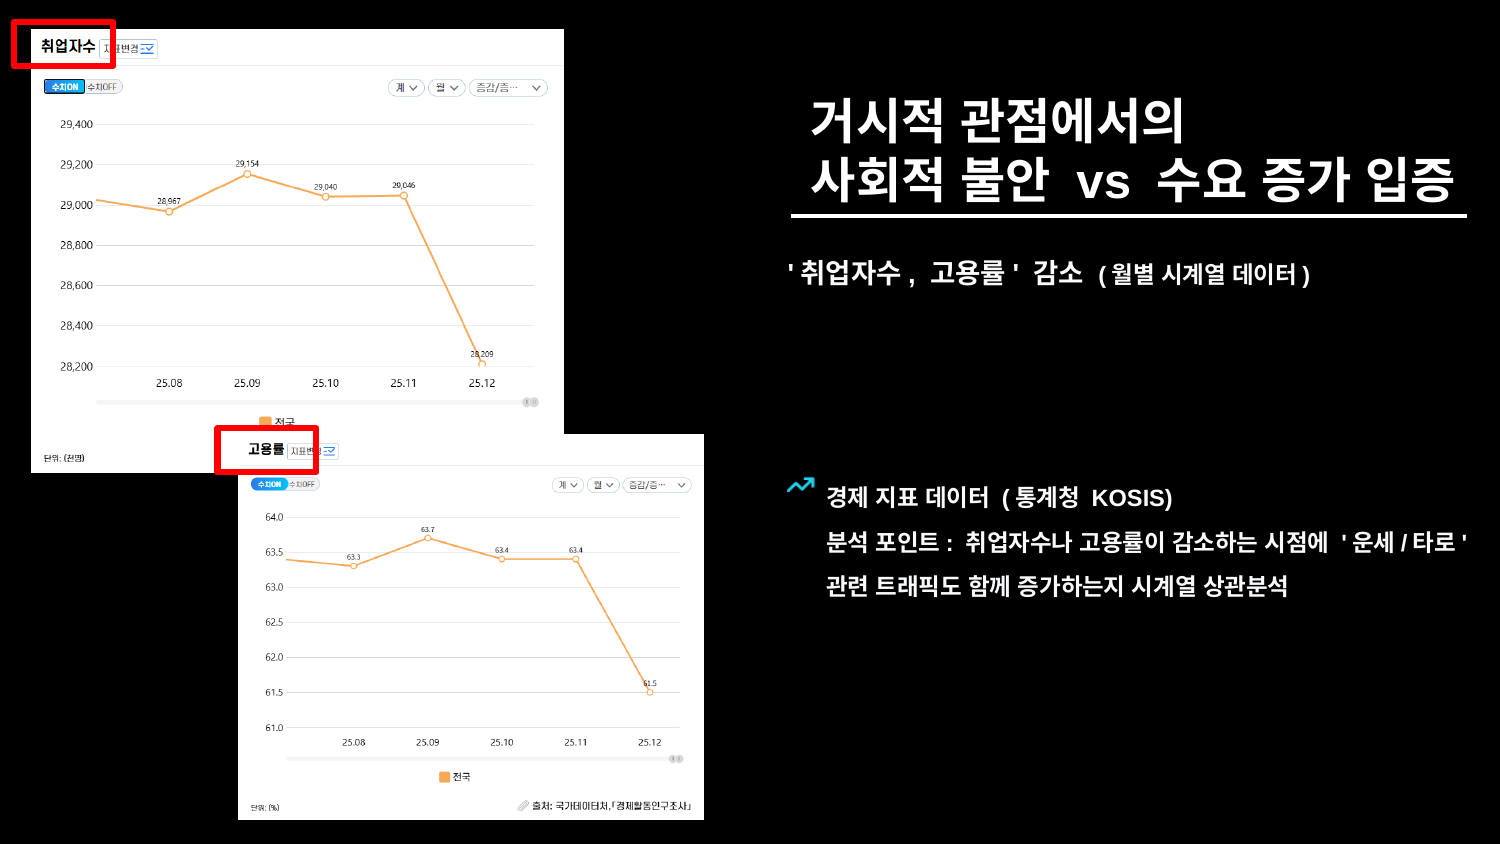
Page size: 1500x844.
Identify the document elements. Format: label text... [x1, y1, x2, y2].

picture [787, 471, 815, 498]
text_box 경제 지표 데이터 (통계청 KOSIS) 분석 포인트: 취업자수나 고용률이 감소하는 시점에 '운세/타로' 관련 트래픽도 함께 증가하는지 시계열 상관분석 [787, 465, 1474, 601]
text_box [14, 21, 114, 66]
text_box '취업자수, 고용률' 감소 (월별 시계열 데이터) [787, 236, 1397, 347]
picture [31, 29, 704, 821]
text_box 거시적 관점에서의 사회적 불안 vs 수요 증가 입증 [810, 90, 1474, 209]
